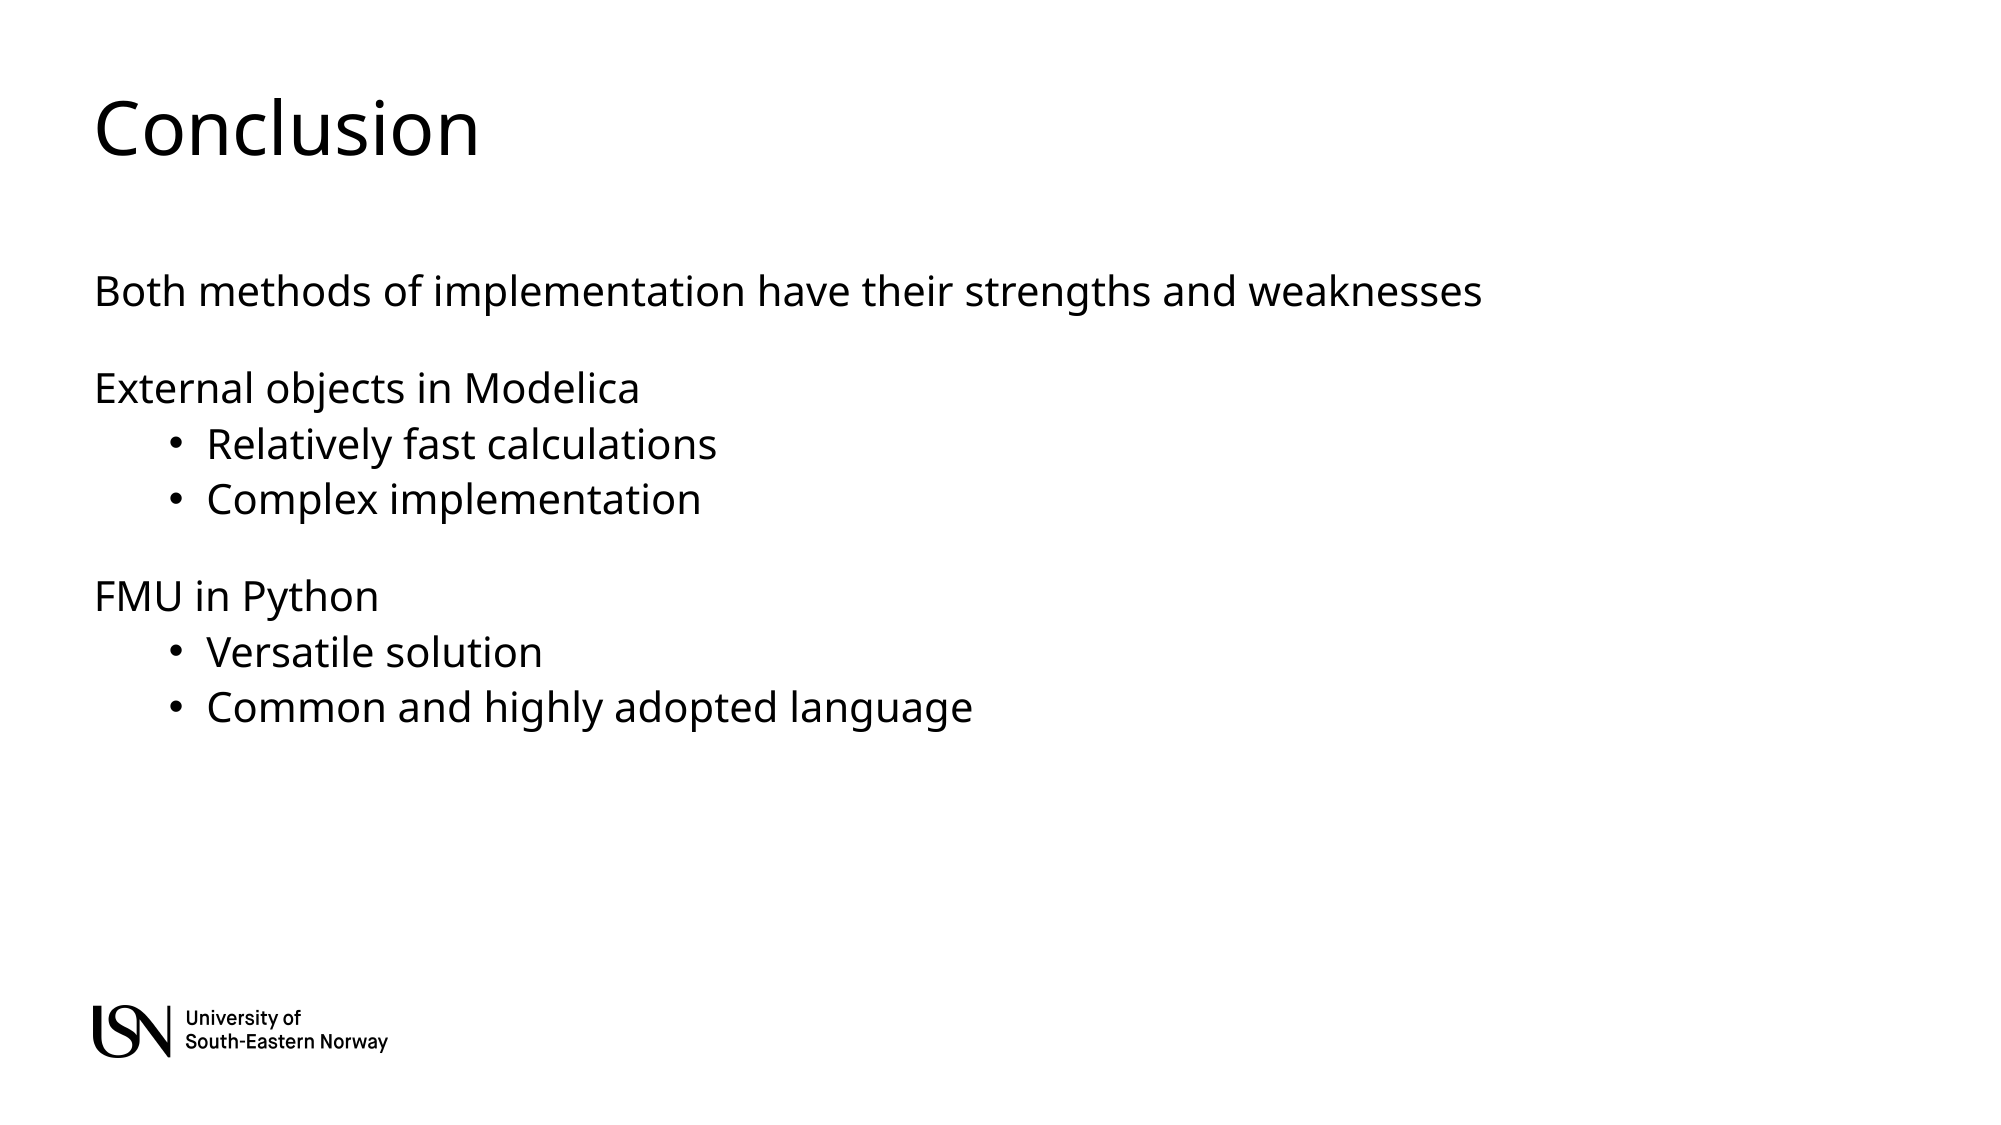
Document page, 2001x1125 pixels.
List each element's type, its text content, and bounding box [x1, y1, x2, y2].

picture [93, 1005, 388, 1058]
title Conclusion [93, 83, 1595, 259]
list Both methods of implementation have their strengths and weaknesses External objects in Modelica Relatively fast calculations Complex implementation FMU in Python Versatile solution Common and highly adopted language [93, 259, 1595, 954]
